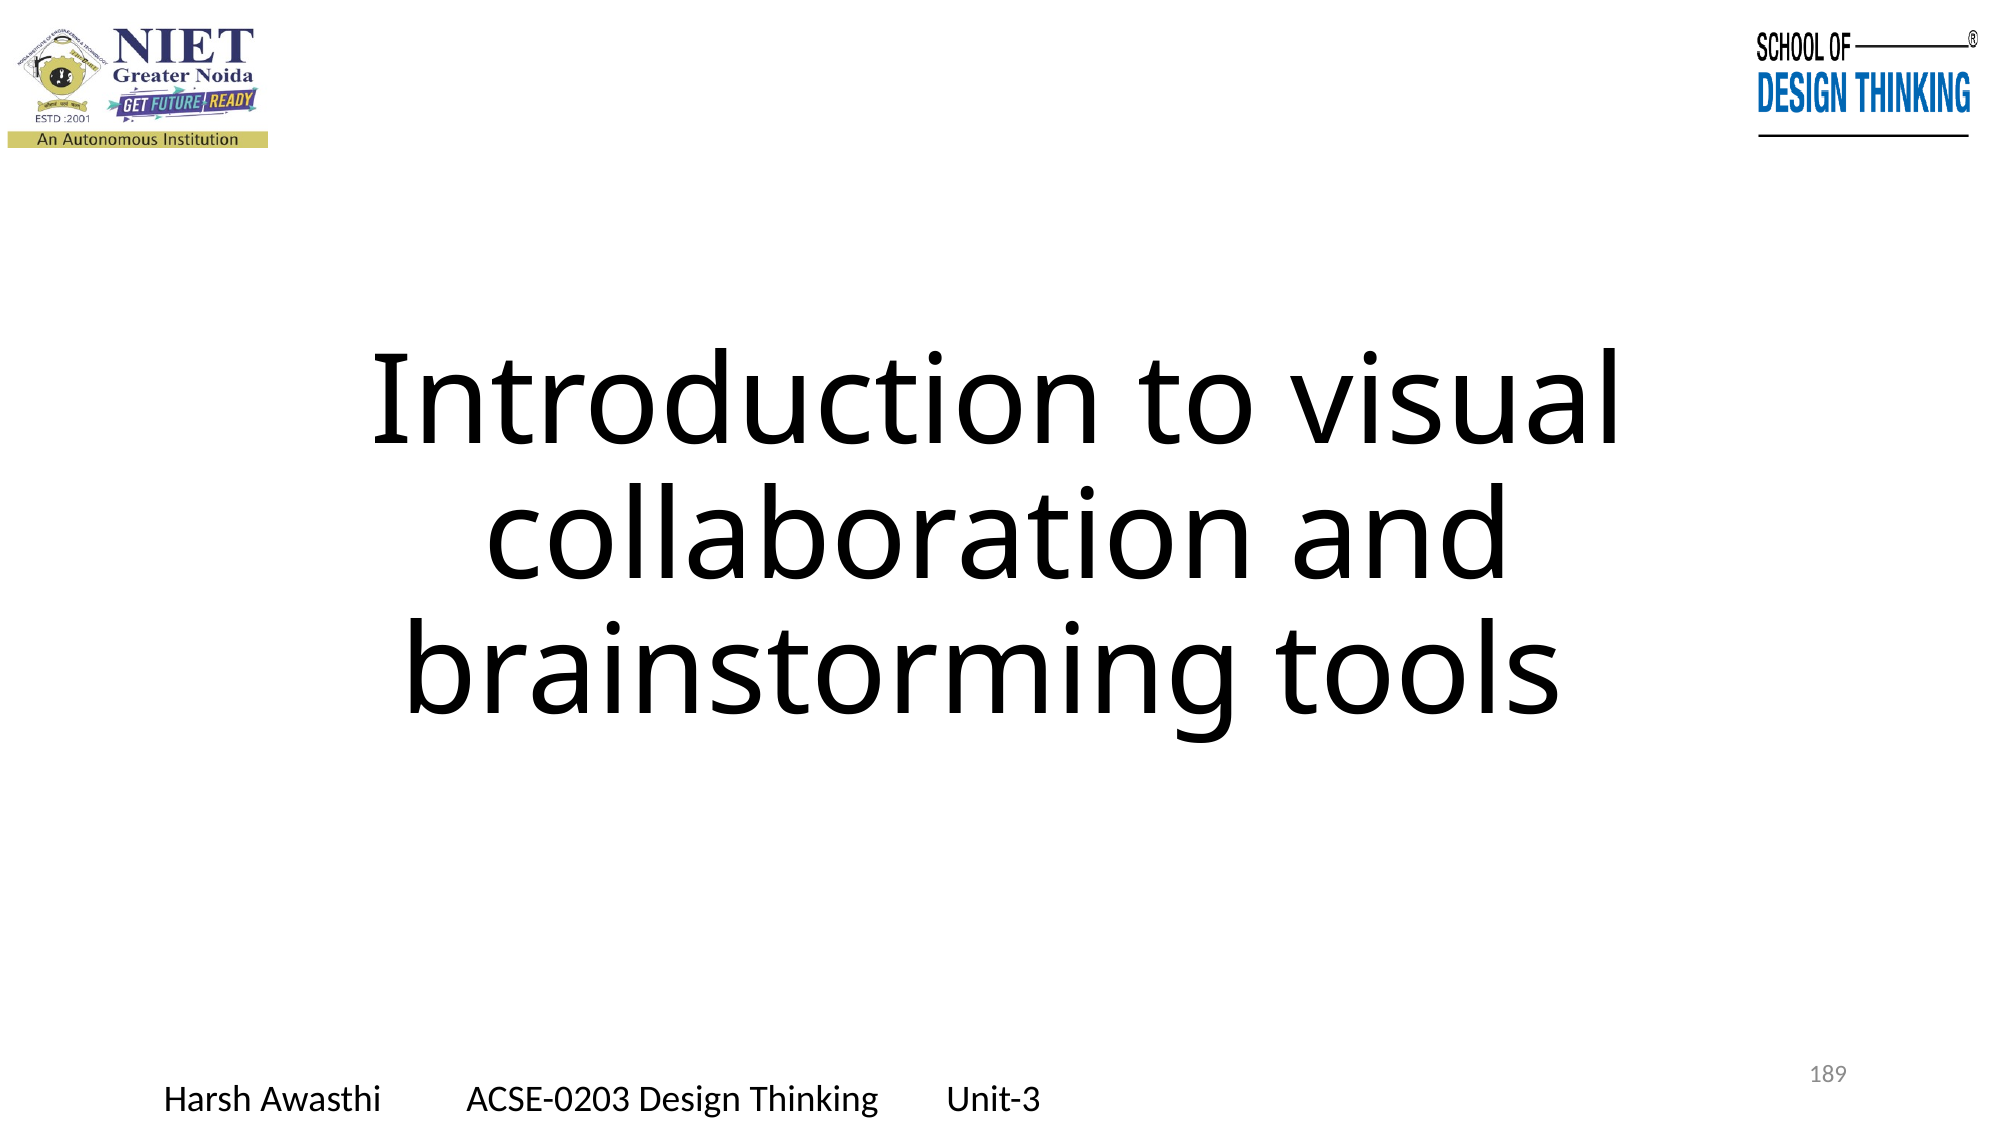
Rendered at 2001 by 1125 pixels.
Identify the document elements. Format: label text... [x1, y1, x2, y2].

footer Harsh Awasthi ACSE-0203 Design Thinking Unit-3 [149, 1066, 1755, 1125]
slide_number 189 [1412, 1042, 1863, 1103]
picture [7, 22, 268, 148]
title Introduction to visual collaboration and brainstorming tools [136, 280, 1862, 749]
picture [1757, 30, 1978, 137]
